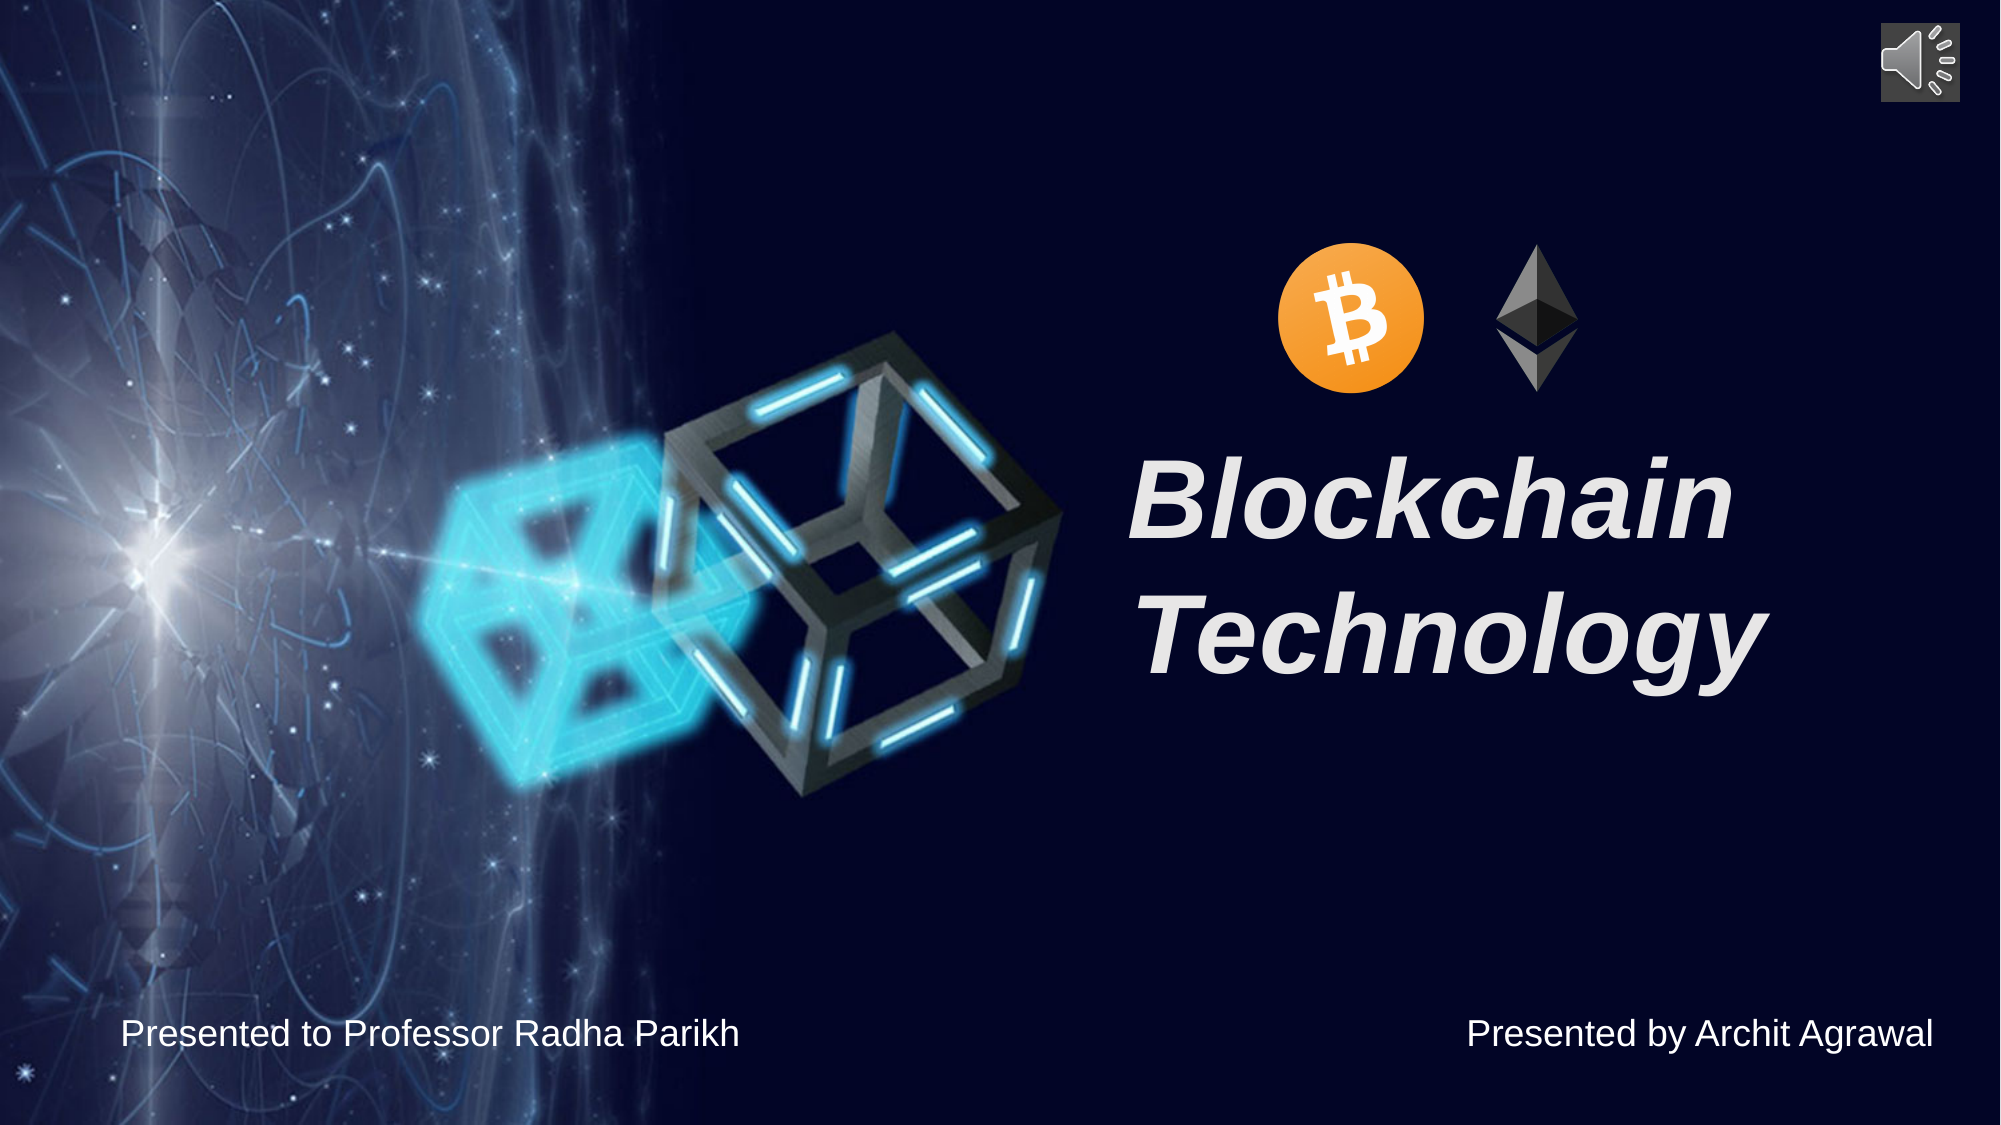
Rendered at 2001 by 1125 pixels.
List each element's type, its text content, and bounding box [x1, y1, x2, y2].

text_box Blockchain Technology [1112, 418, 1785, 704]
text_box Presented by Archit Agrawal [1451, 1001, 1950, 1062]
text_box Presented to Professor Radha Parikh [105, 1001, 756, 1062]
picture [0, 0, 2001, 1125]
